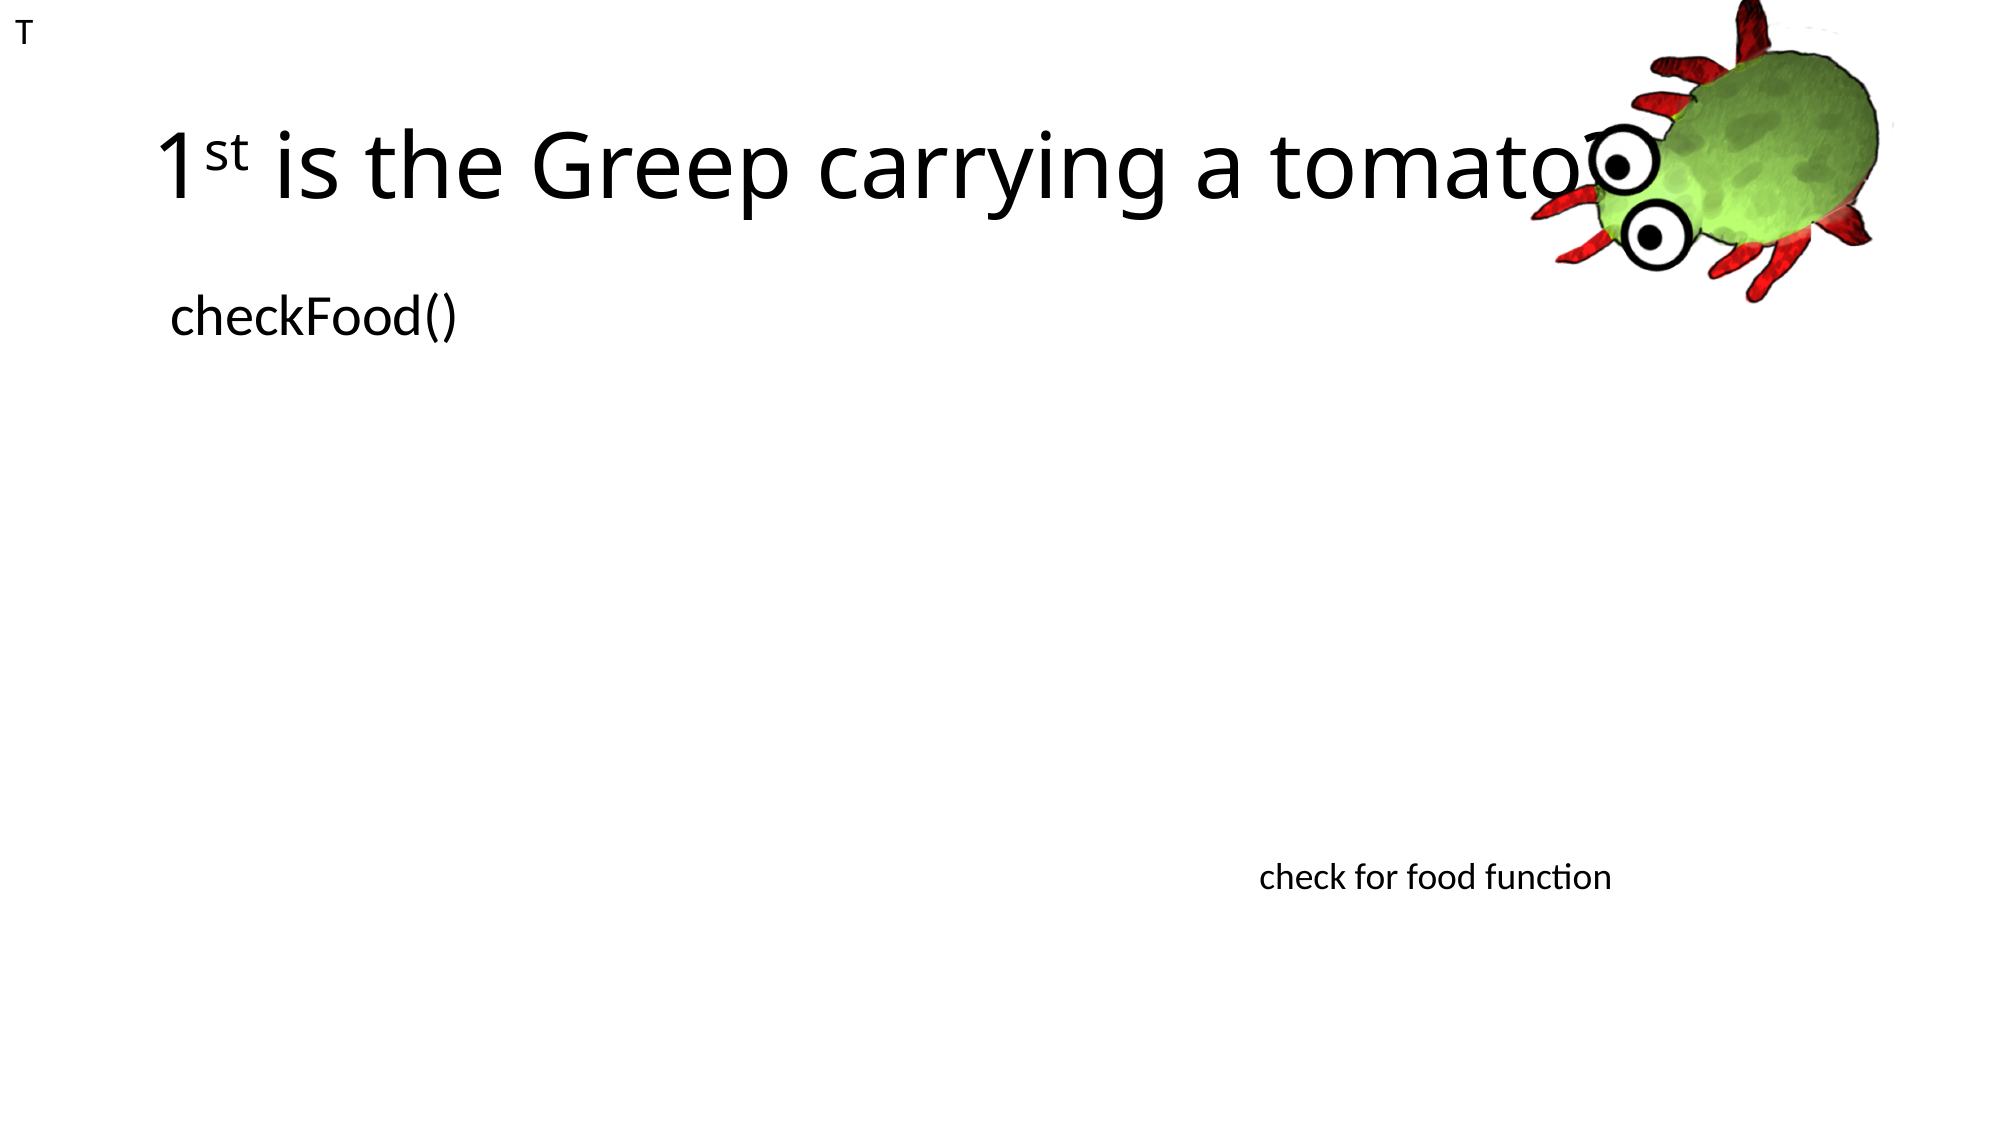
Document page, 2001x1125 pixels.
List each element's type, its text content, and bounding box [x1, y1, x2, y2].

text_box check for food function [1244, 844, 1961, 905]
title 1st is the Greep carrying a tomato? [137, 59, 1518, 278]
picture [1473, 0, 1938, 384]
list checkFood() [155, 277, 1287, 845]
text_box T [0, 0, 49, 60]
